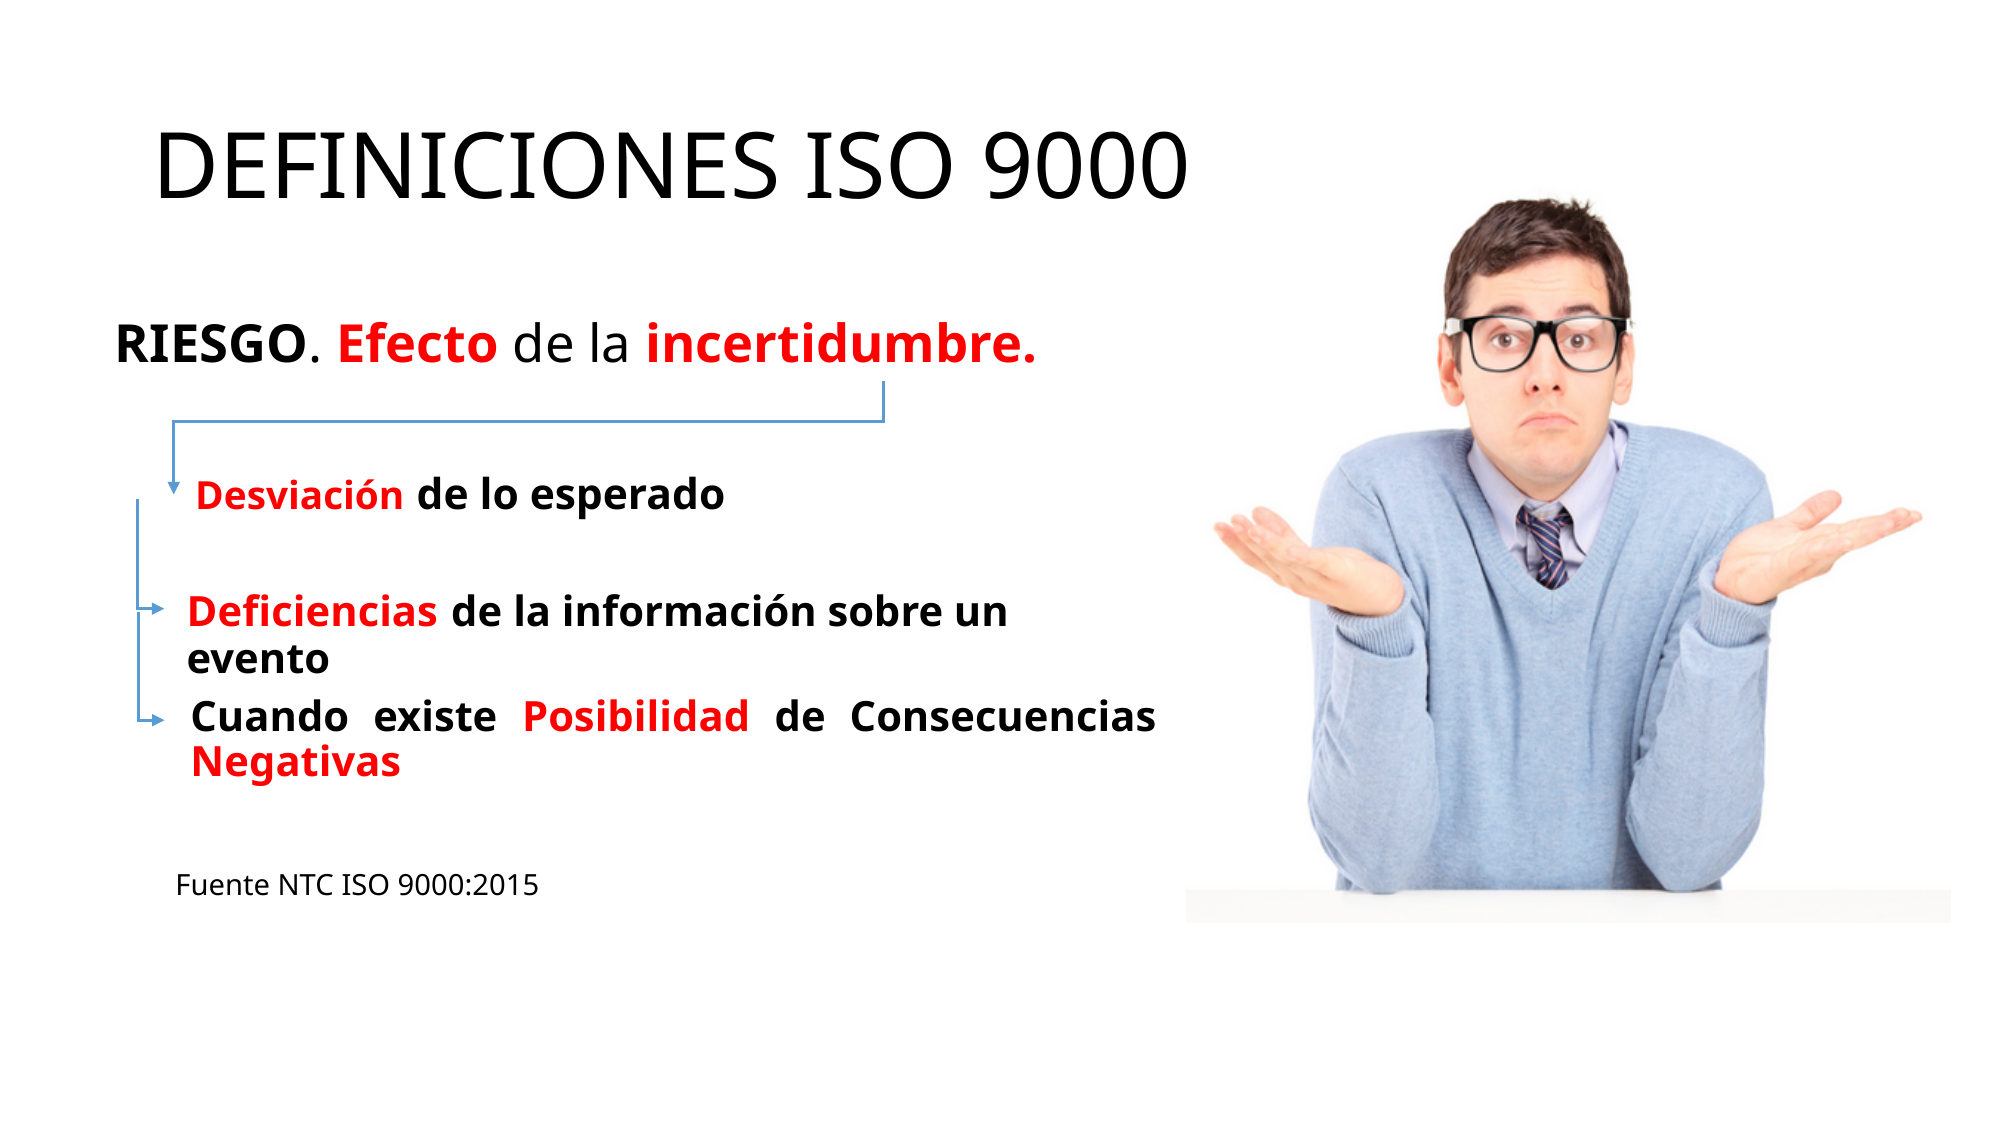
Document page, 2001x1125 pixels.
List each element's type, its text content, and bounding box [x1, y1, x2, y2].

text_box Desviación de lo esperado [586, 461, 805, 527]
text_box Cuando existe Posibilidad de Consecuencias Negativas [586, 687, 1165, 753]
text_box Fuente NTC ISO 9000:2015 [167, 862, 1763, 935]
picture [1186, 182, 1951, 924]
text_box Deficiencias de la información sobre un evento [164, 576, 472, 642]
title DEFINICIONES ISO 9000 [137, 59, 1863, 278]
text_box Desviación de lo esperado [173, 461, 472, 527]
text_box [95, 540, 206, 568]
list RIESGO. Efecto de la incertidumbre. [86, 309, 472, 382]
text_box Deficiencias de la información sobre un evento [586, 576, 1139, 642]
text_box Cuando existe Posibilidad de Consecuencias Negativas [168, 687, 472, 753]
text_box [472, 83, 586, 793]
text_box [97, 652, 206, 679]
list RIESGO. Efecto de la incertidumbre. [586, 309, 1186, 382]
